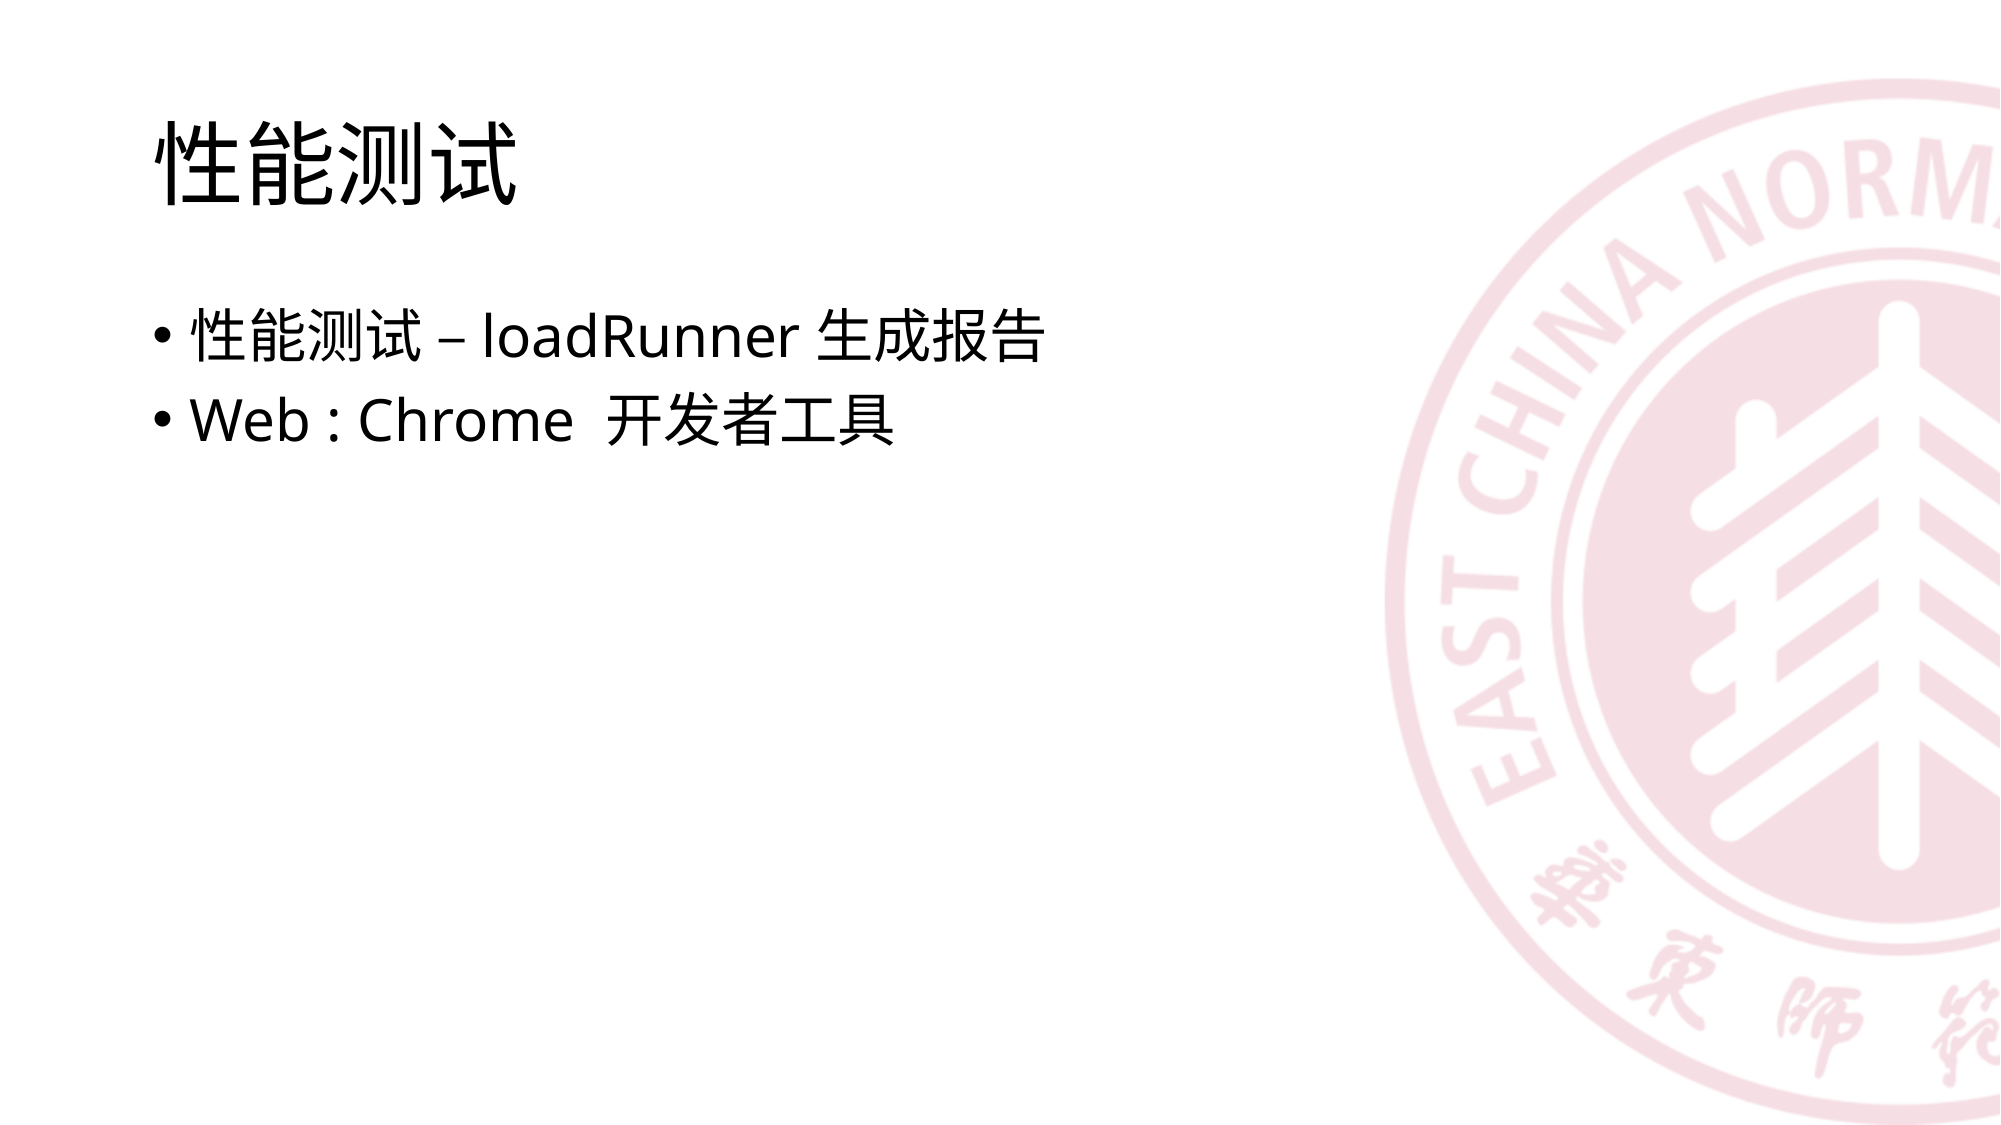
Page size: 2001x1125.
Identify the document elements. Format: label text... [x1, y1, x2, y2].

picture [0, 0, 2001, 1125]
list 性能测试 –loadRunner生成报告 Web : Chrome 开发者工具 [137, 299, 1863, 1014]
title 性能测试 [137, 59, 1863, 278]
